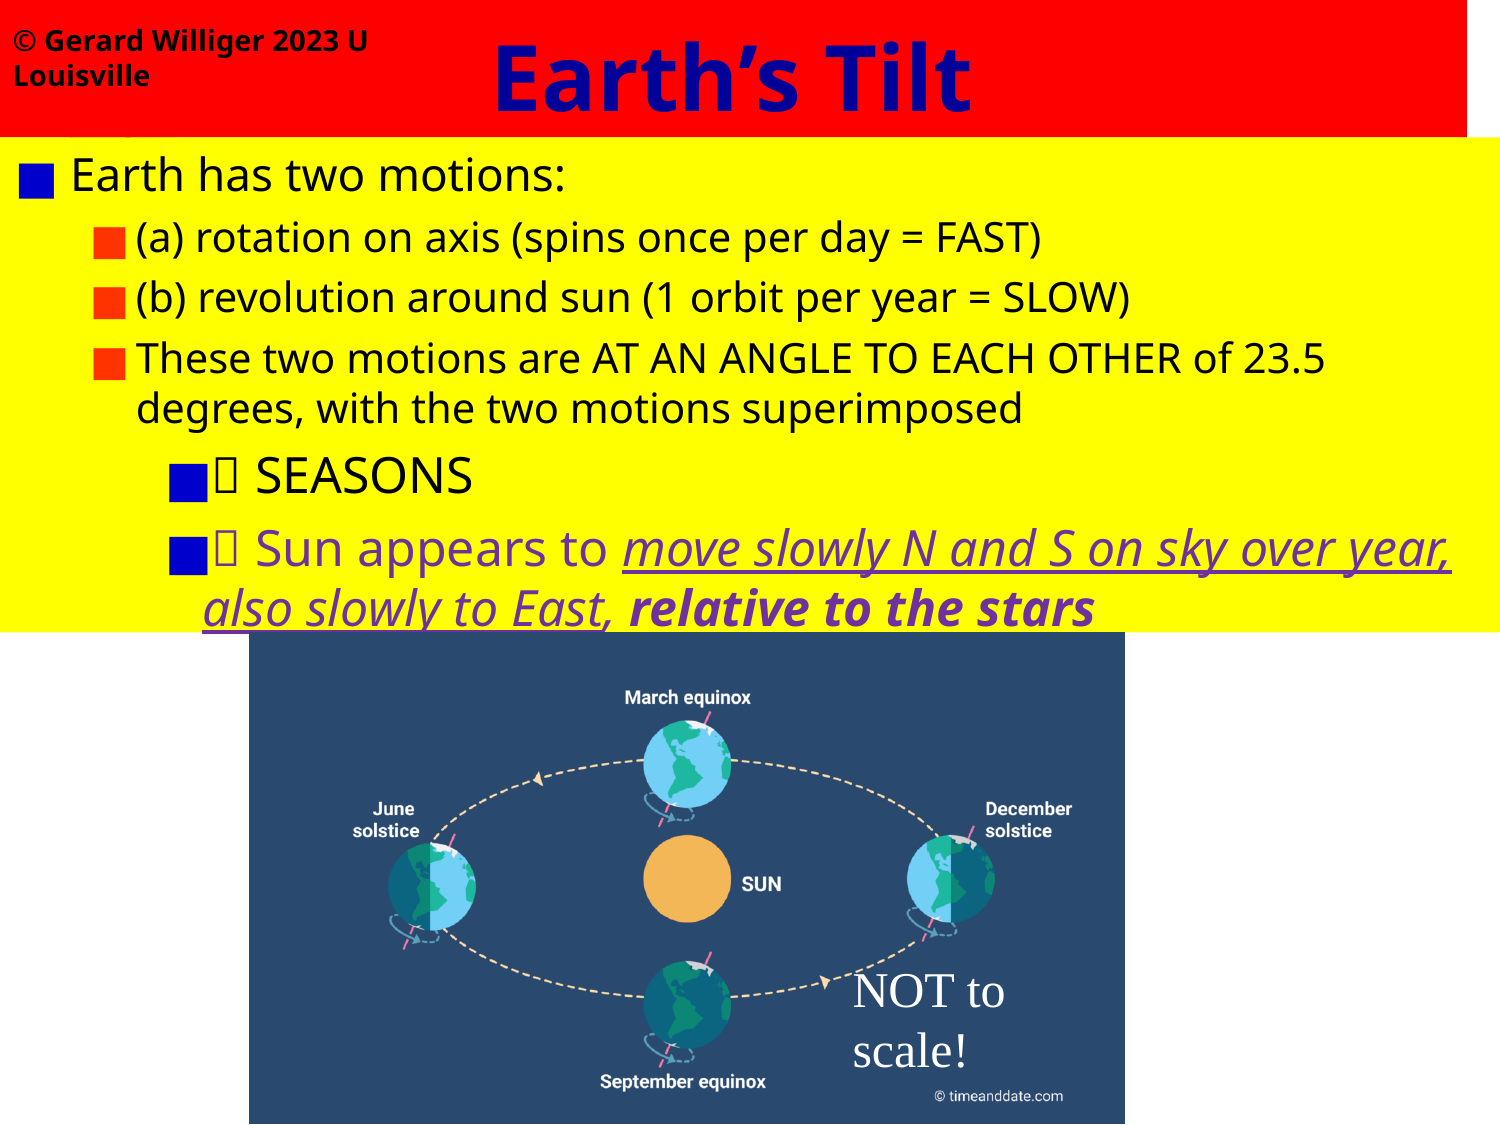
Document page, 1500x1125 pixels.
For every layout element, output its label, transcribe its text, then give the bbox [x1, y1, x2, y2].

title Earth’s Tilt [0, 0, 1467, 137]
text_box © Gerard Williger 2023 U Louisville [0, 7, 493, 108]
list Earth has two motions: (a) rotation on axis (spins once per day = FAST) (b) revolution around sun (1 orbit per year = SLOW) These two motions are AT AN ANGLE TO EACH OTHER of 23.5 degrees, with the two motions superimposed  SEASONS  Sun appears to move slowly N and S on sky over year, also slowly to East, relative to the stars [0, 137, 1500, 633]
picture [249, 632, 1126, 1125]
